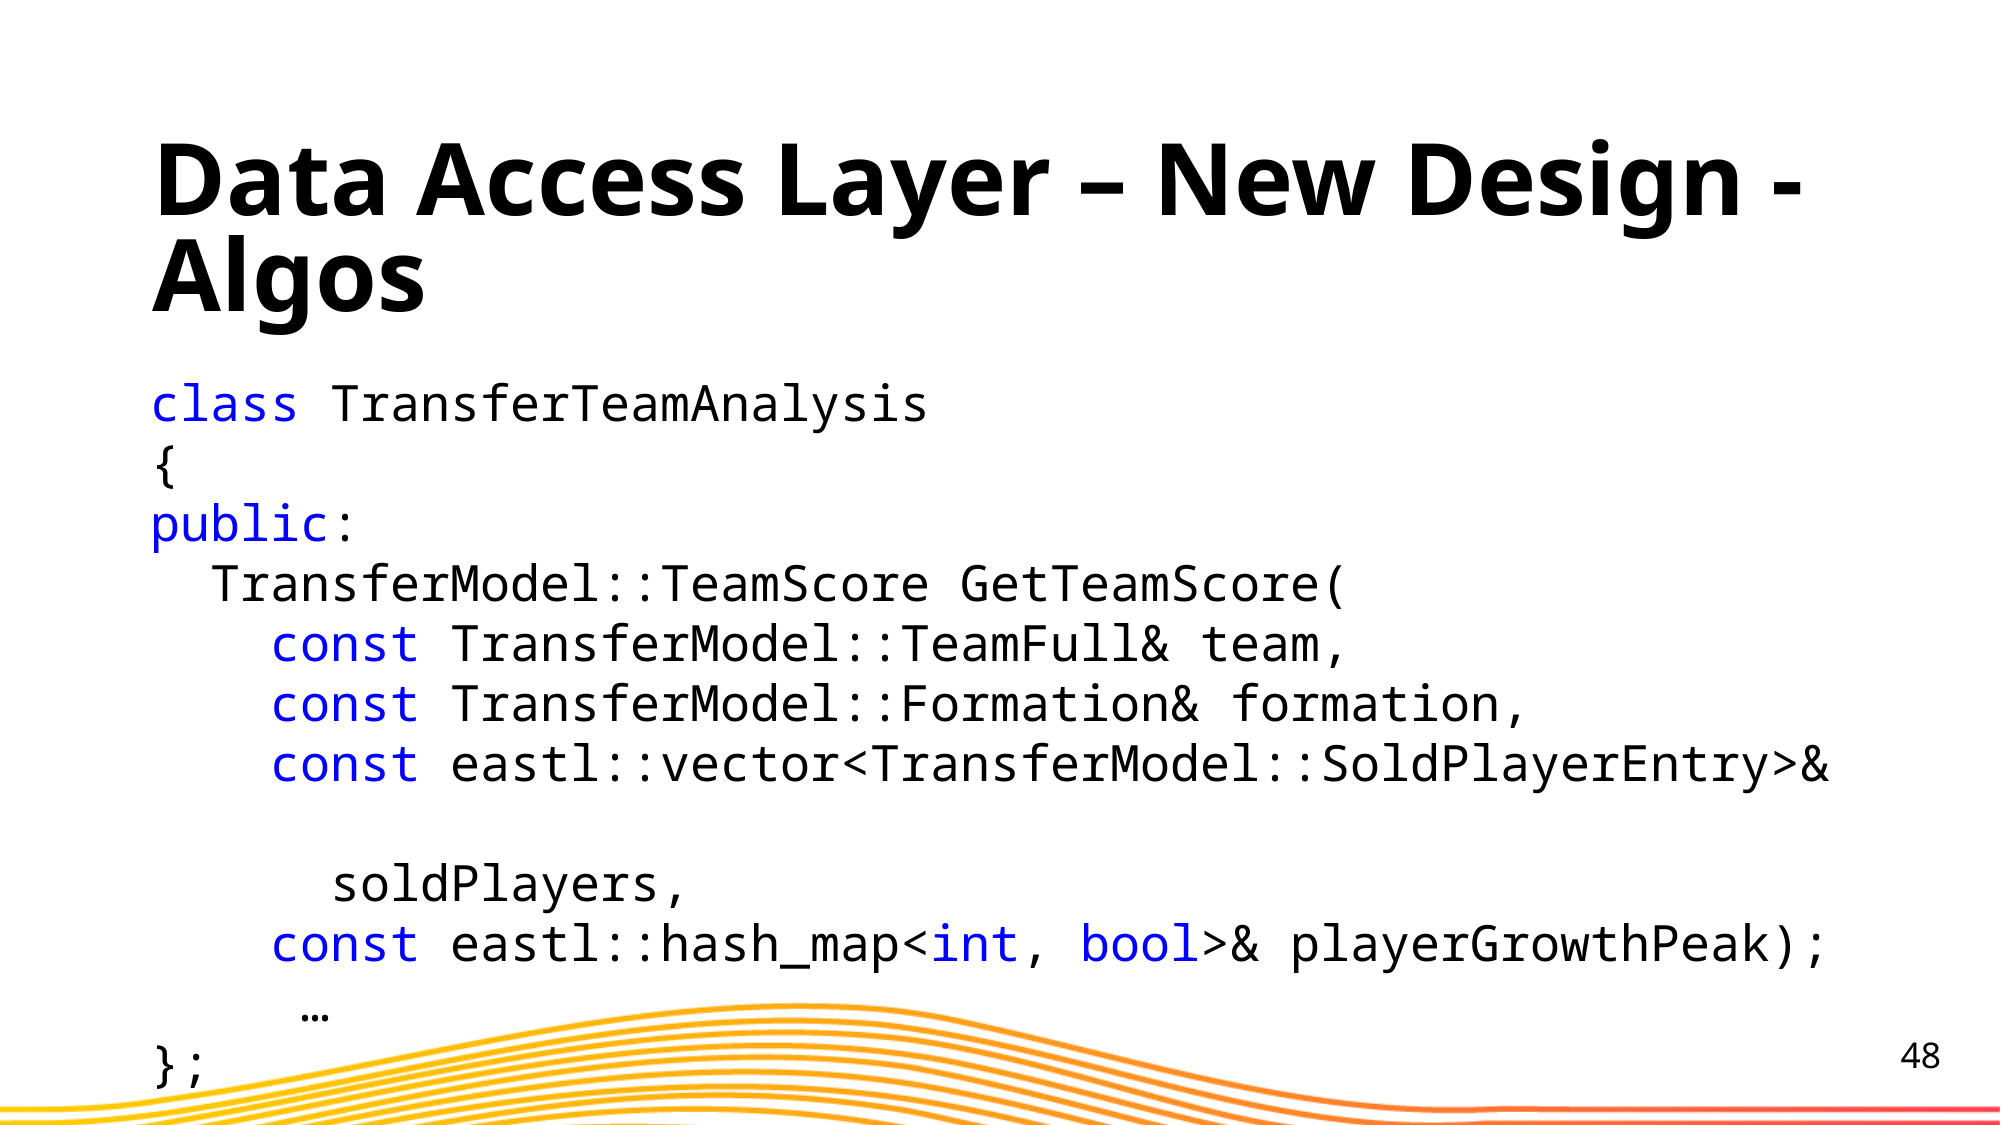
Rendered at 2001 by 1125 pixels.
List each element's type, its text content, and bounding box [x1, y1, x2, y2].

text_box class TransferTeamAnalysis { public: TransferModel::TeamScore GetTeamScore( const TransferModel::TeamFull& team, const TransferModel::Formation& formation, const eastl::vector<TransferModel::SoldPlayerEntry>& soldPlayers, const eastl::hash_map<int, bool>& playerGrowthPeak); … }; [150, 326, 1916, 1092]
text_box Data Access Layer – New Design - Algos [152, 138, 1975, 331]
picture [0, 818, 2000, 1125]
slide_number 48 [1916, 1033, 1942, 1076]
